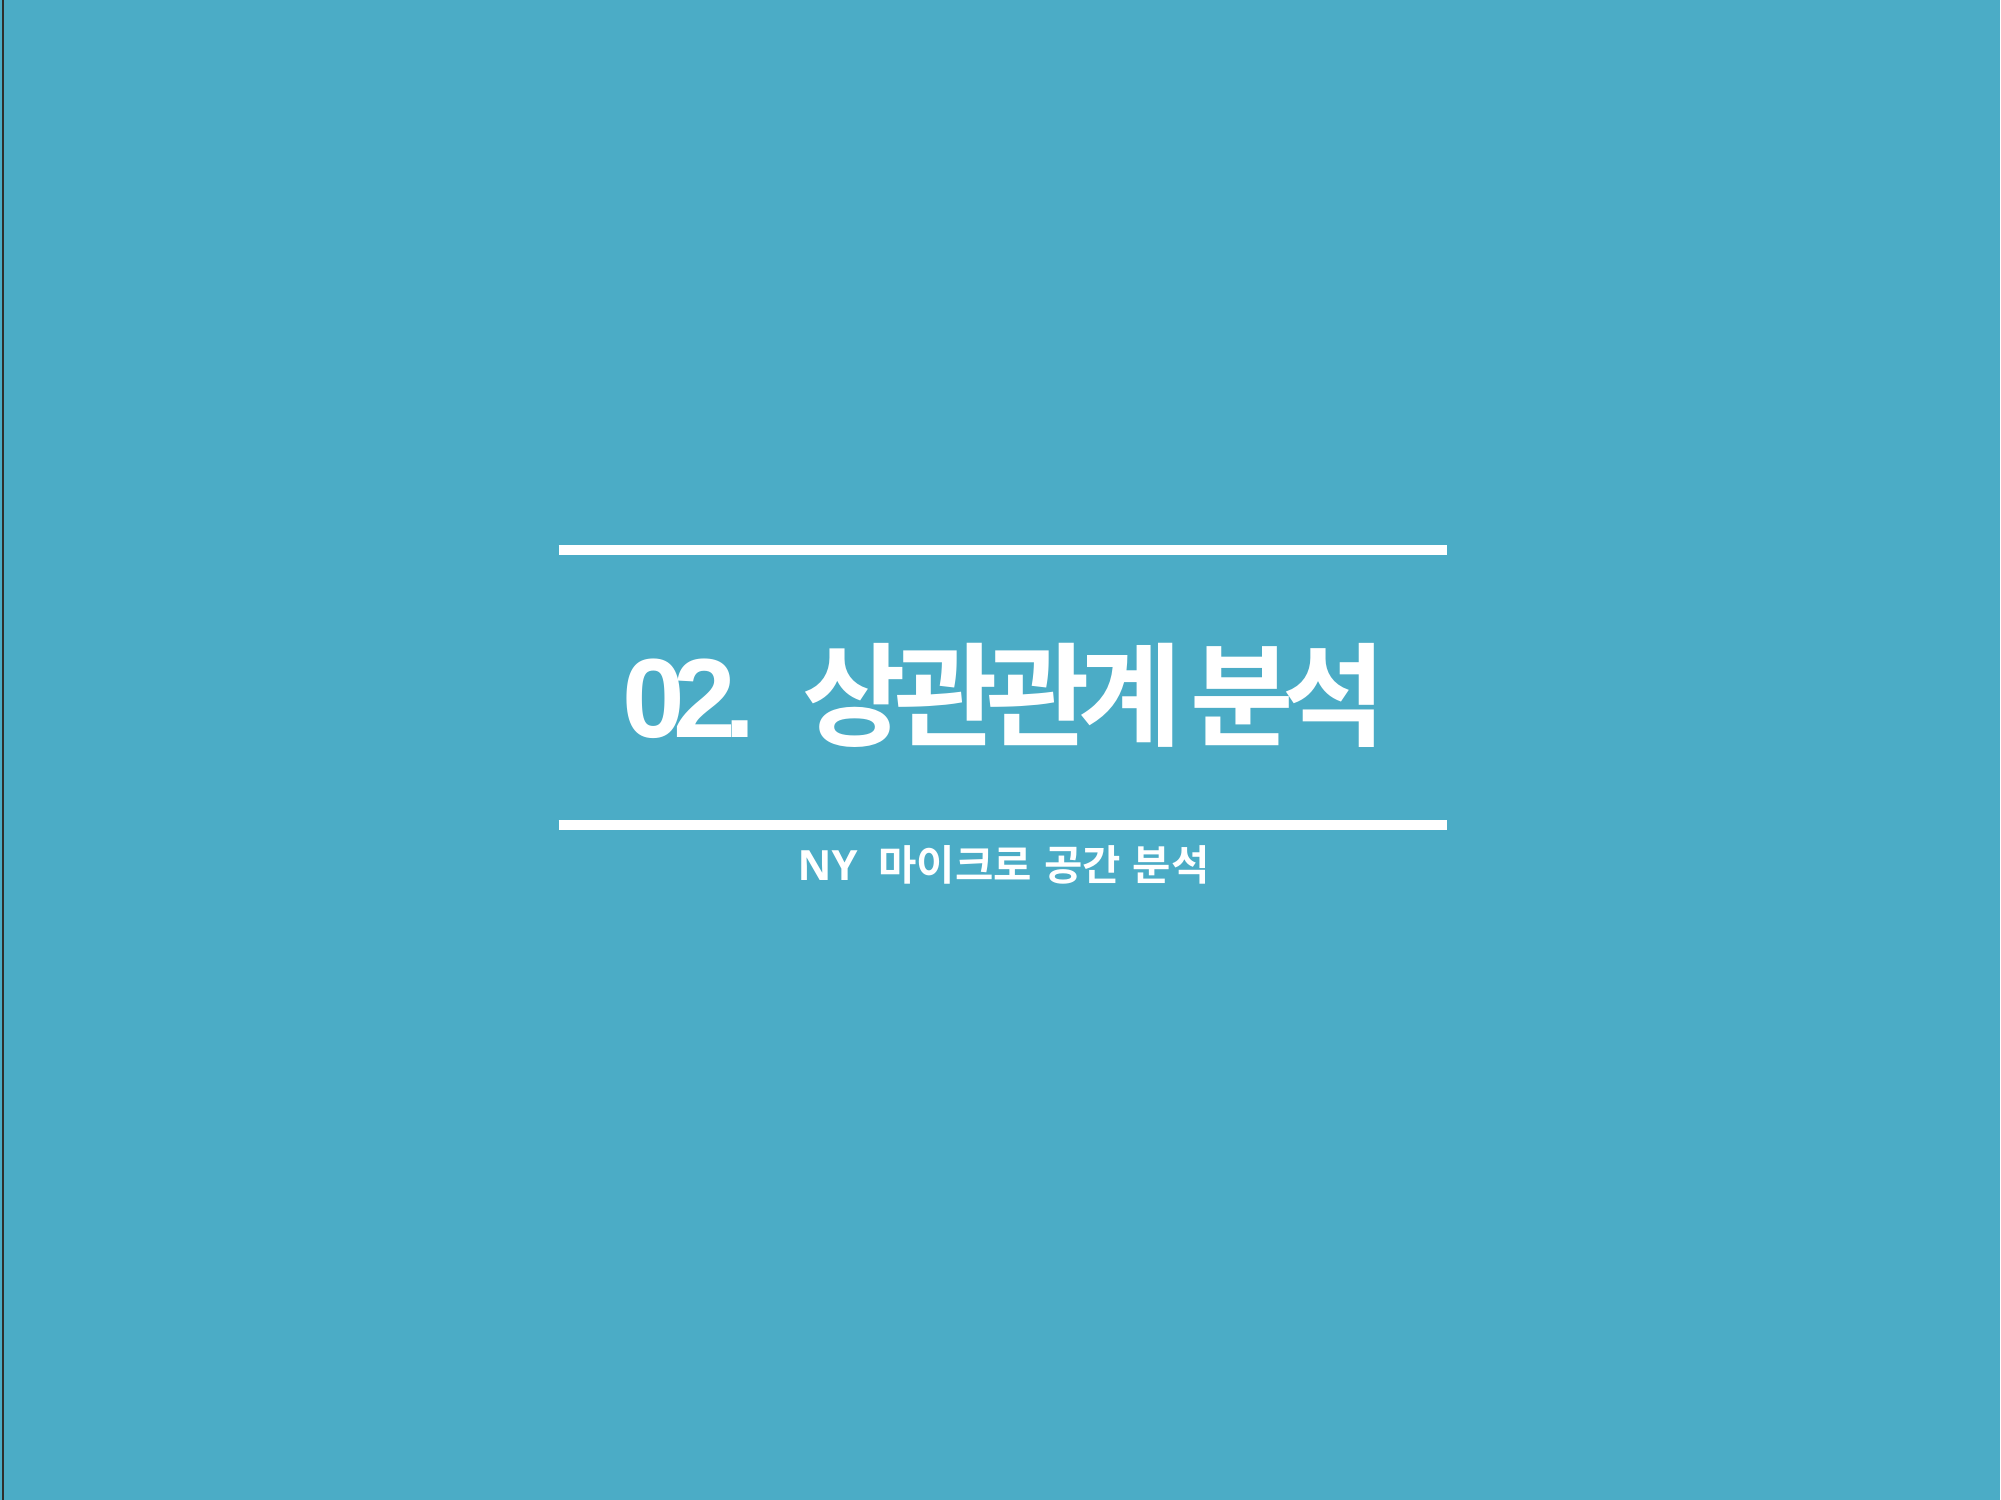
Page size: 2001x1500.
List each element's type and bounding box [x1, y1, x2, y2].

text_box [552, 549, 1455, 890]
text_box [4, 0, 2000, 1500]
